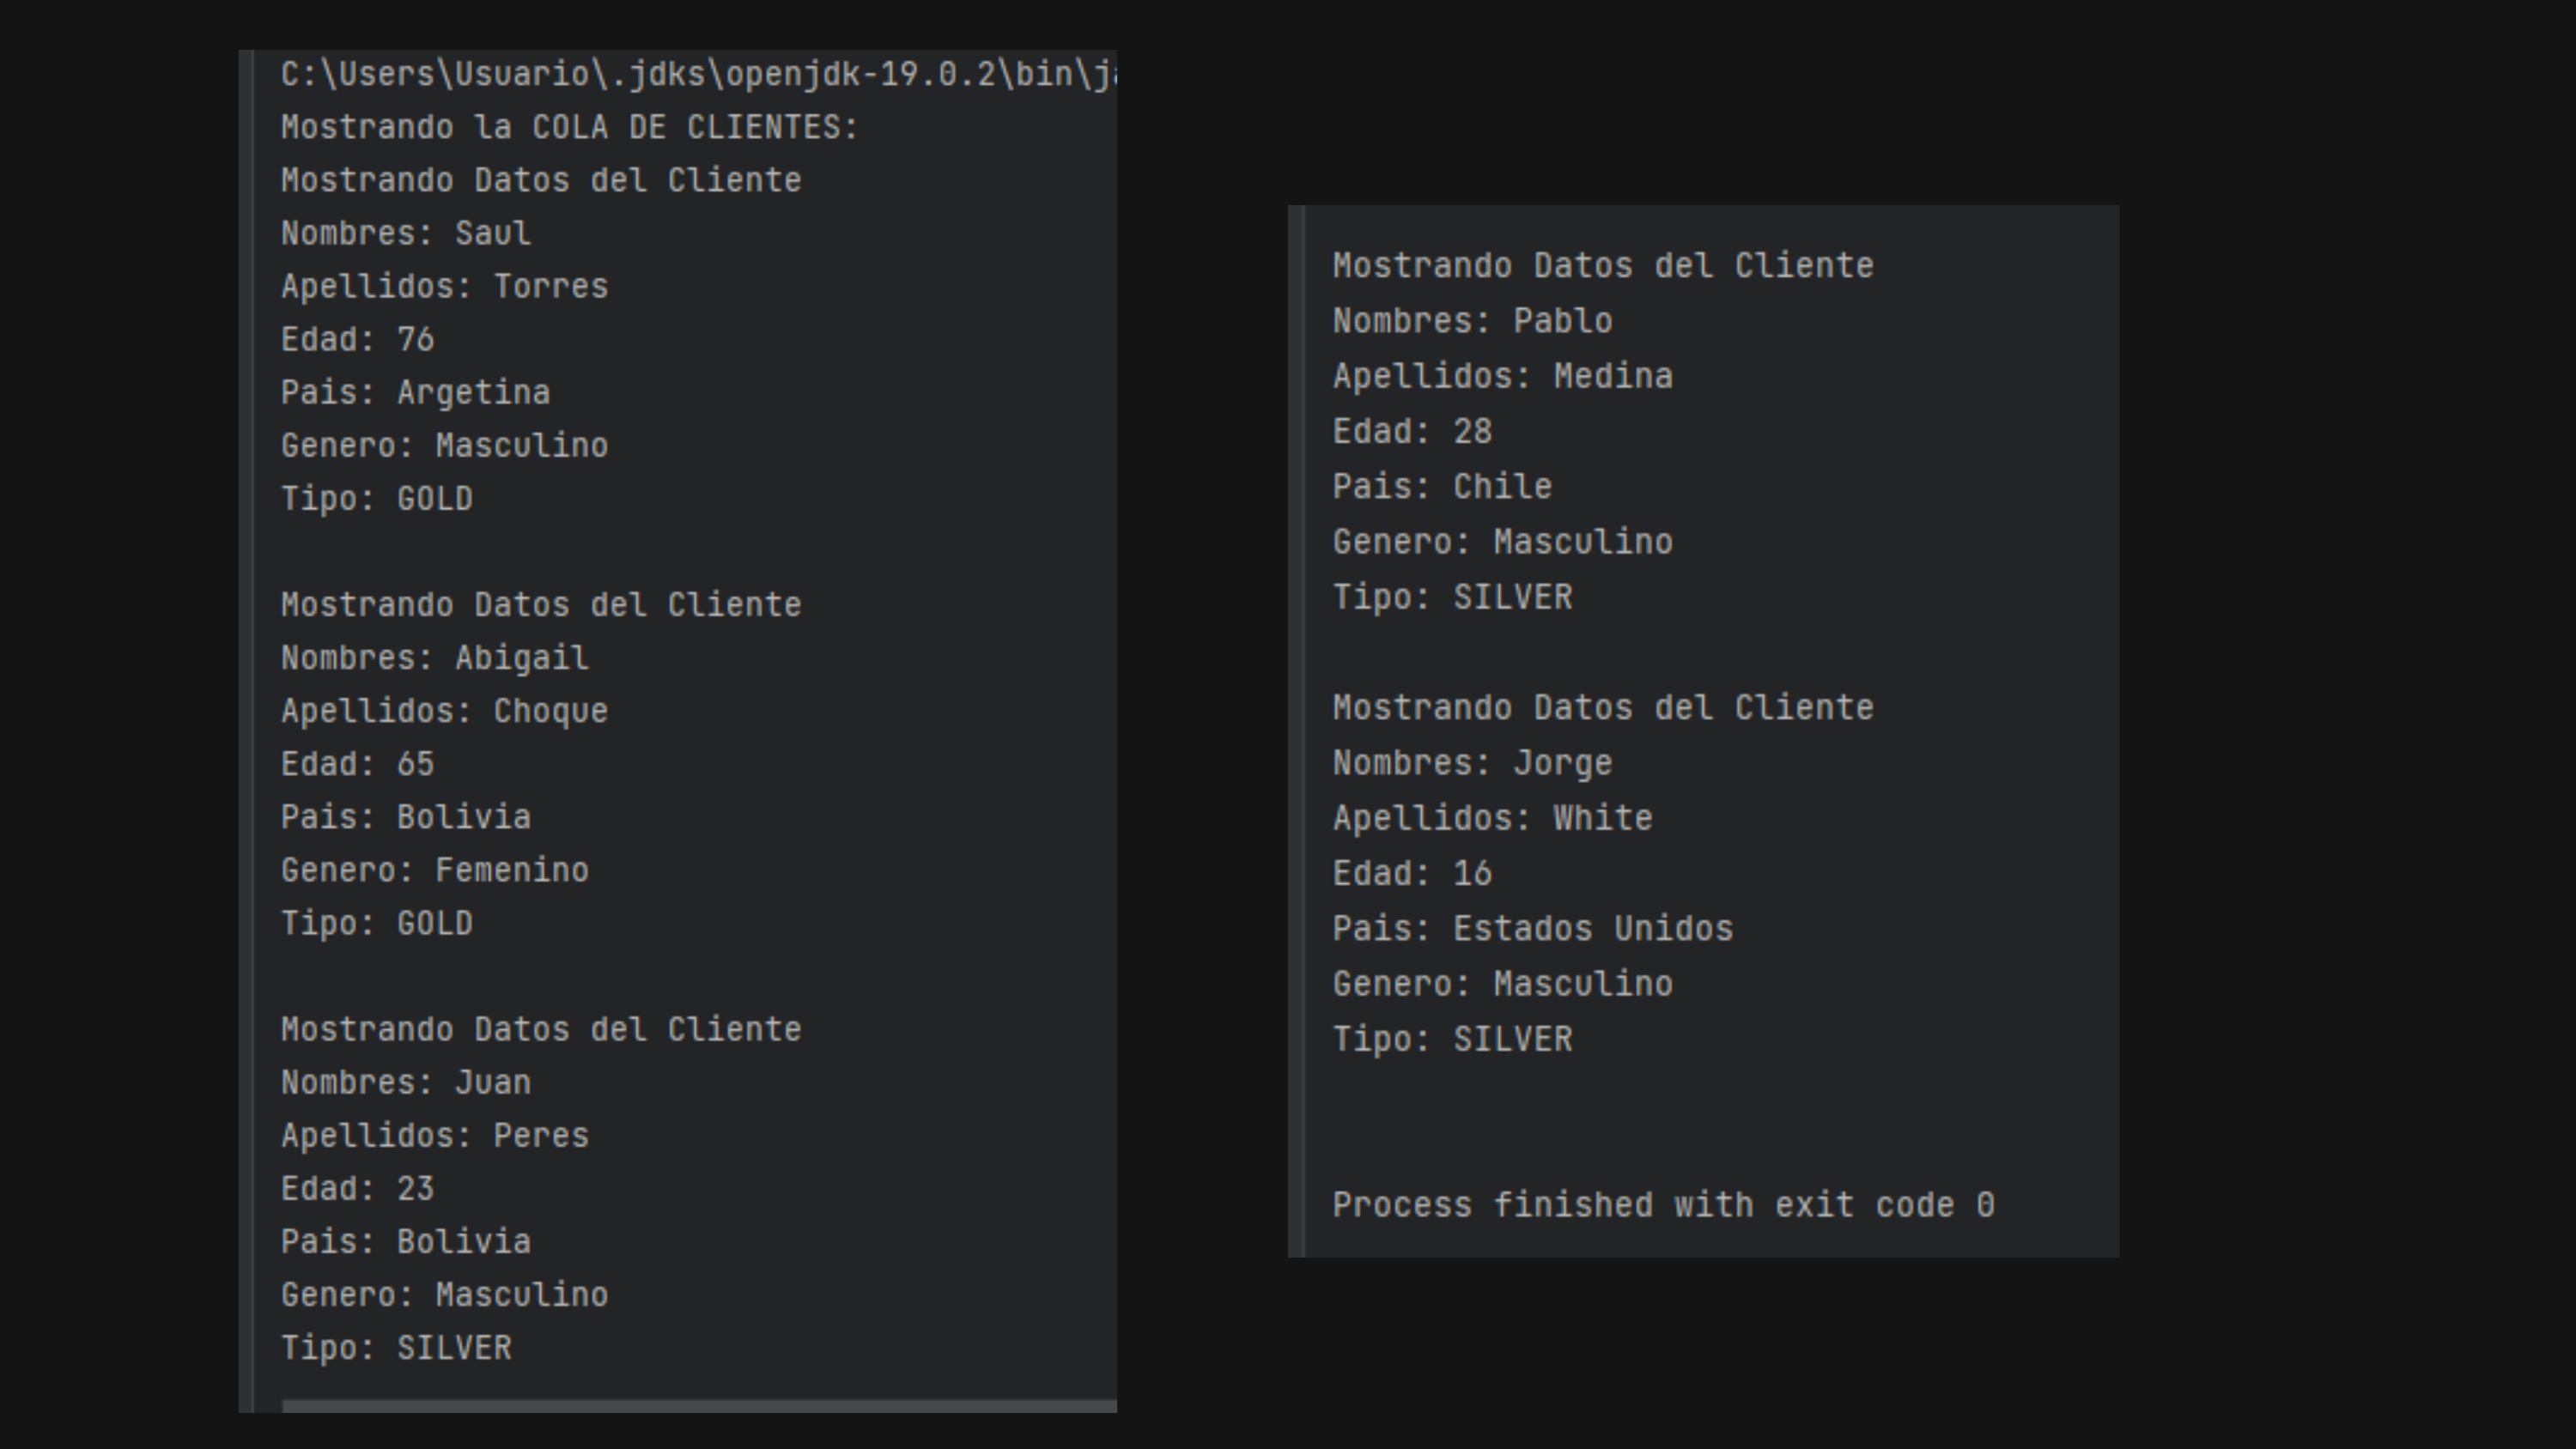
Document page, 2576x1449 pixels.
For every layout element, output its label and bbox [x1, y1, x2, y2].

text_box [1287, 205, 2120, 1258]
text_box [238, 50, 1118, 1413]
